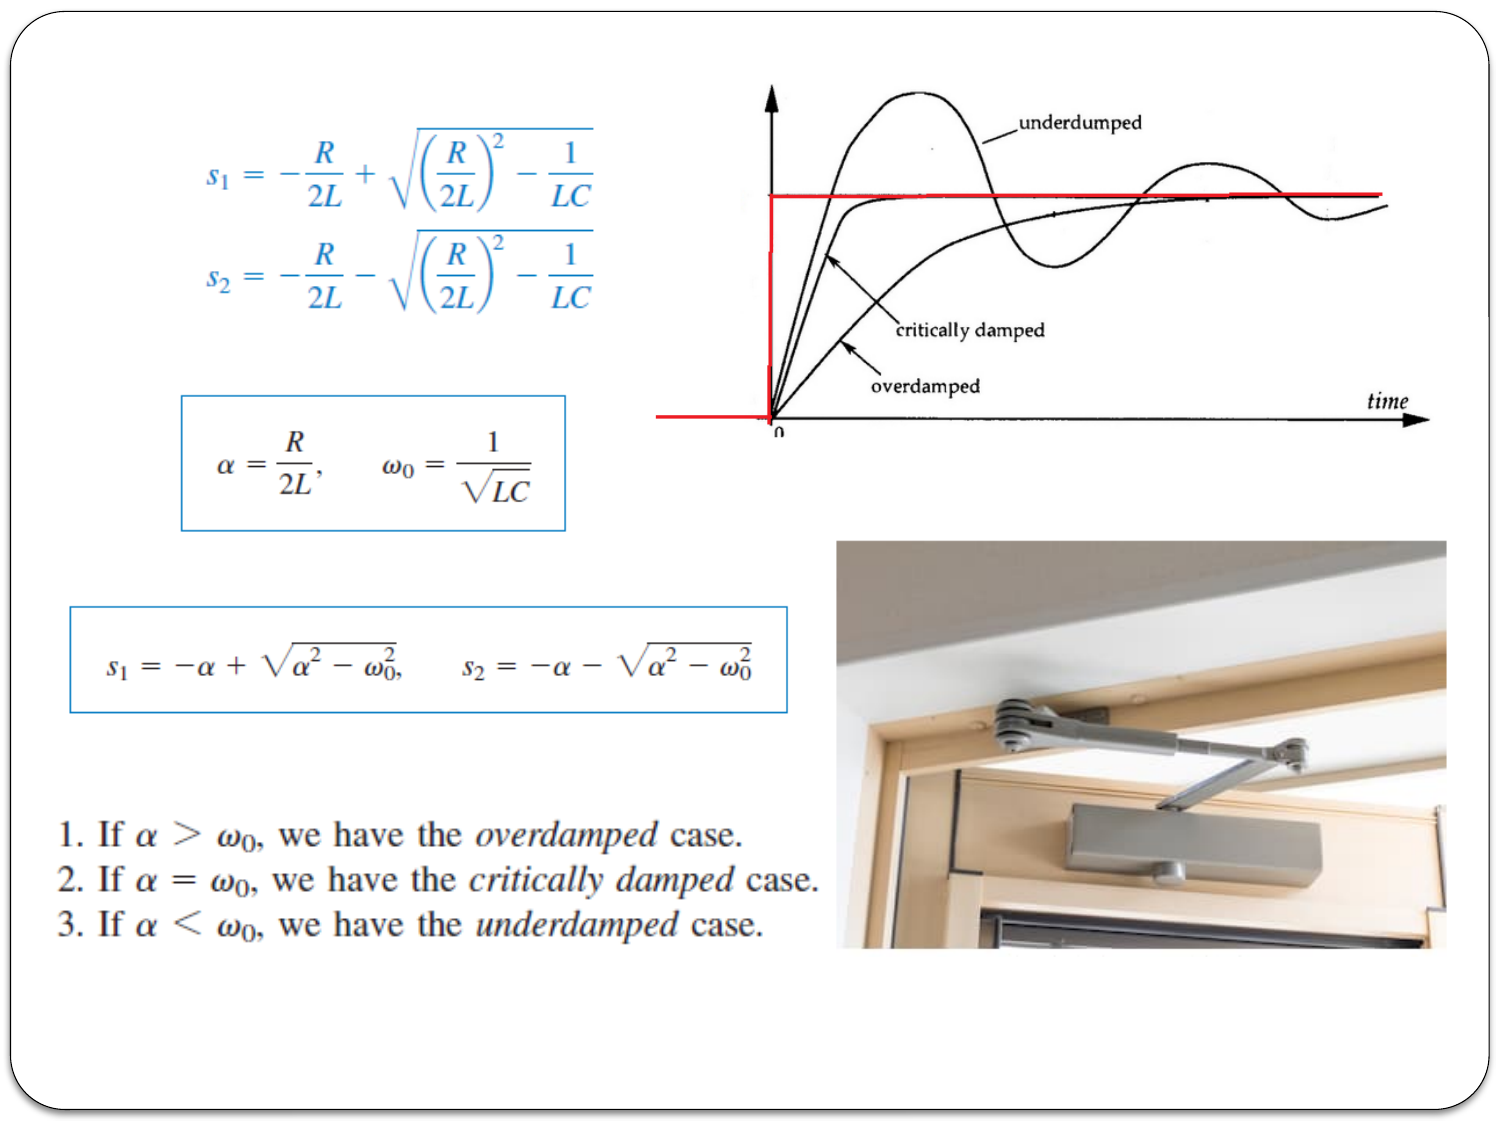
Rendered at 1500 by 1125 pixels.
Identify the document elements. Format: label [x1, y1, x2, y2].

picture [44, 800, 827, 962]
picture [831, 538, 1450, 957]
picture [163, 386, 574, 547]
picture [163, 58, 1451, 458]
picture [62, 597, 810, 731]
